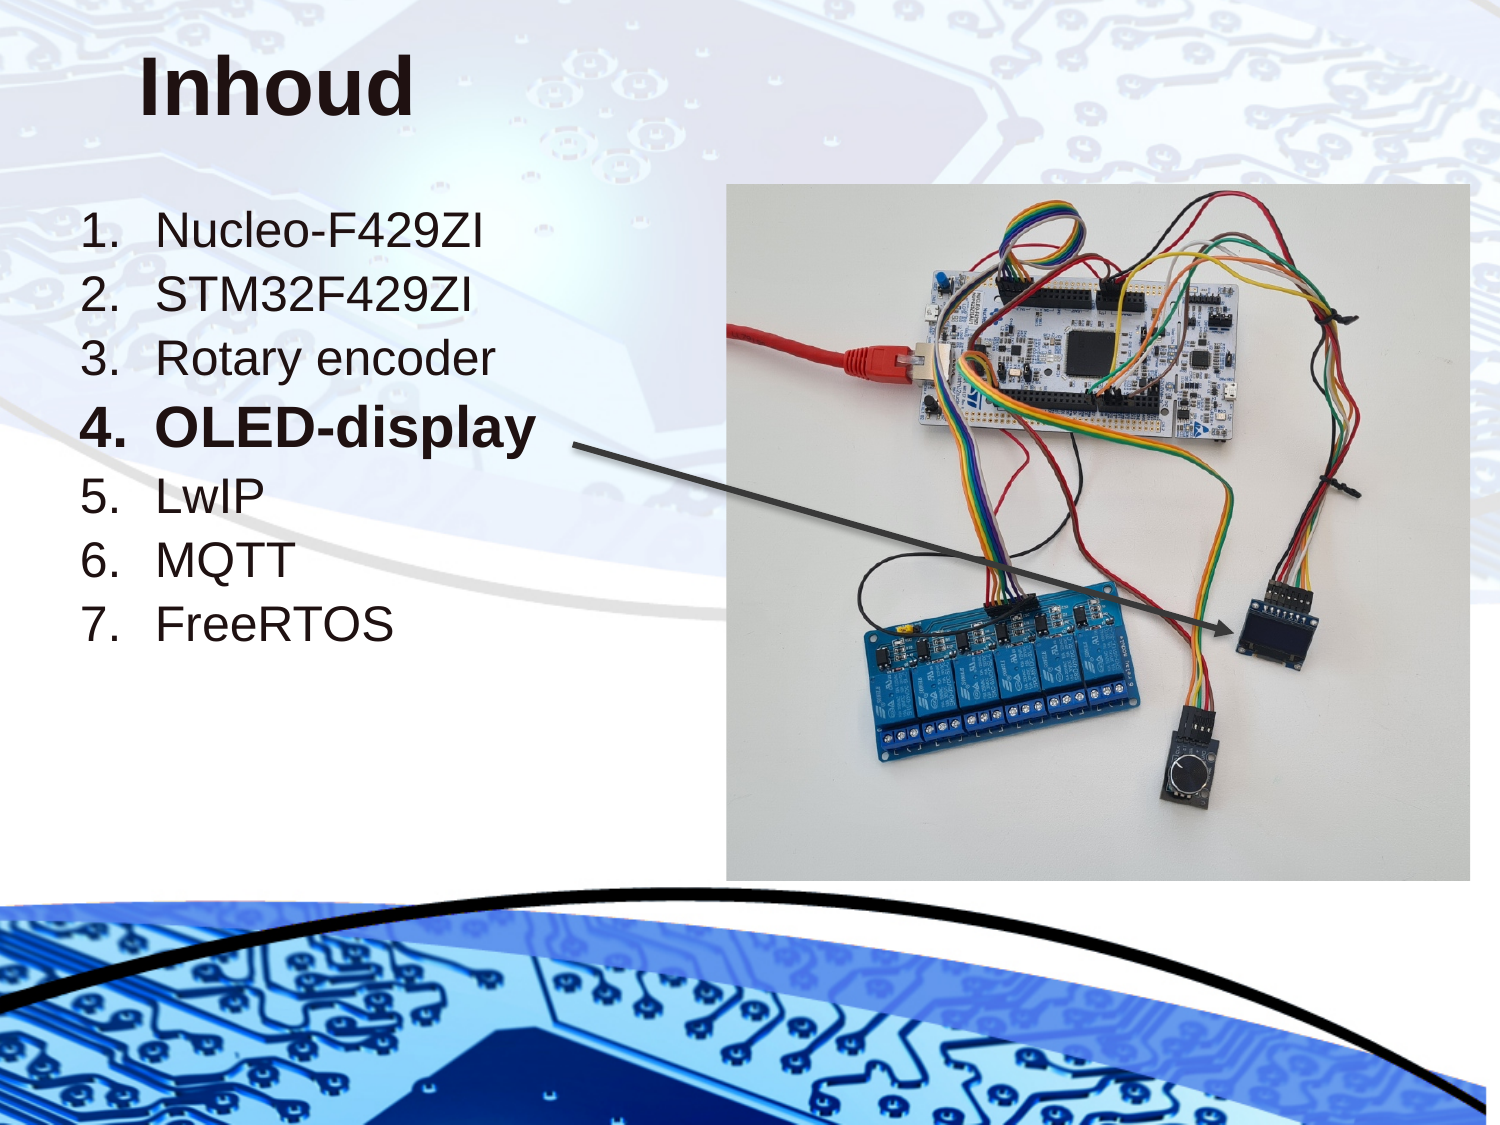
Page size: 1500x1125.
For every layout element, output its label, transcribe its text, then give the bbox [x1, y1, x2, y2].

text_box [572, 444, 1235, 634]
list Nucleo-F429ZI STM32F429ZI Rotary encoder OLED-display LwIP MQTT FreeRTOS [64, 196, 1436, 929]
picture [0, 0, 1500, 1125]
title Inhoud [123, 30, 1188, 134]
